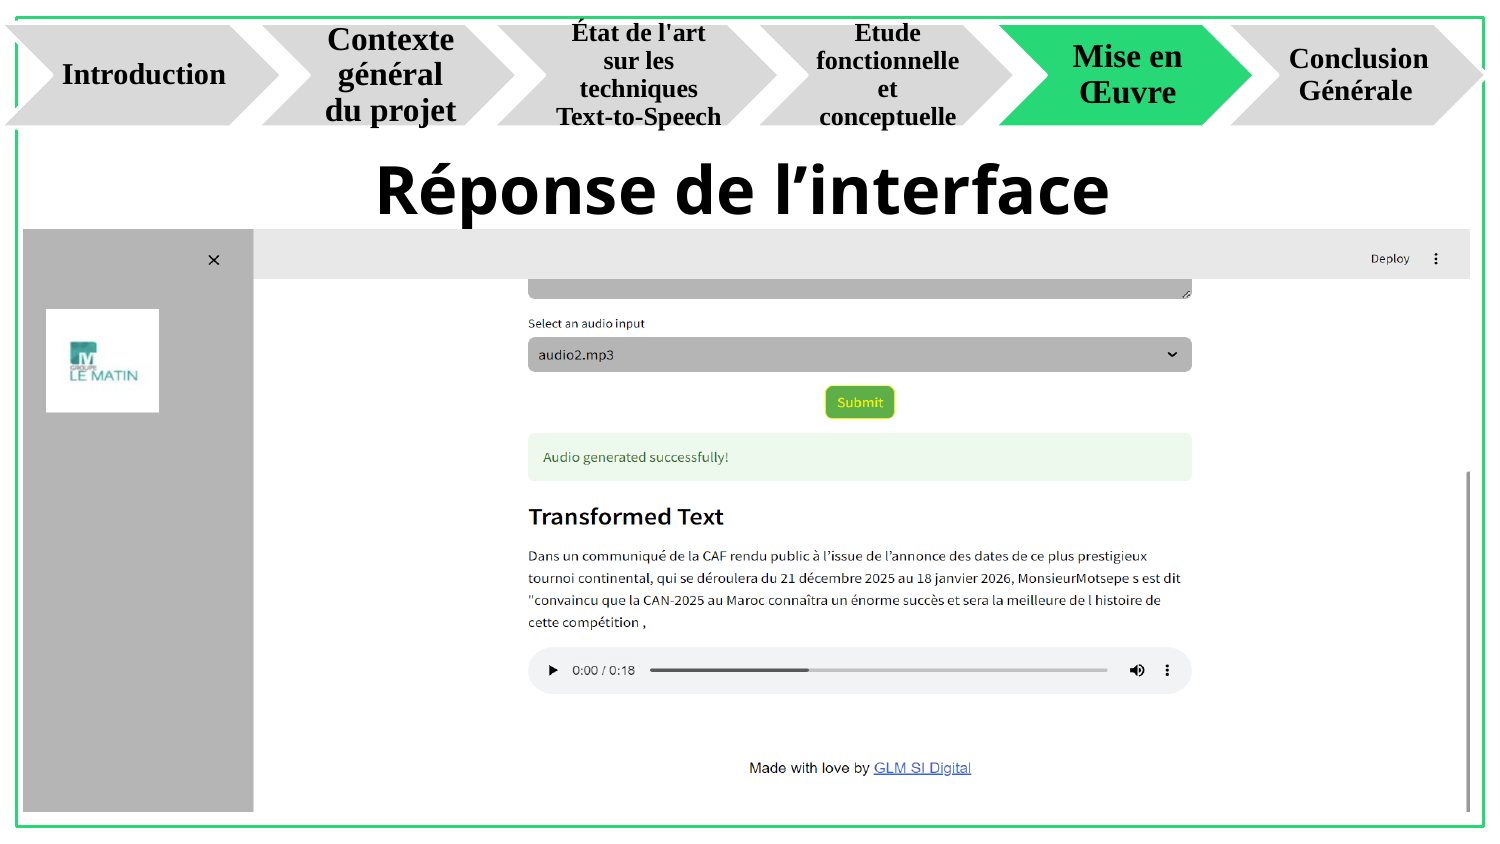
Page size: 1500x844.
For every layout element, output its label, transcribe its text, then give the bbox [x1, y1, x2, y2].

picture [23, 229, 1471, 813]
title Réponse de l’interface [111, 179, 1375, 228]
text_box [0, 0, 1488, 172]
